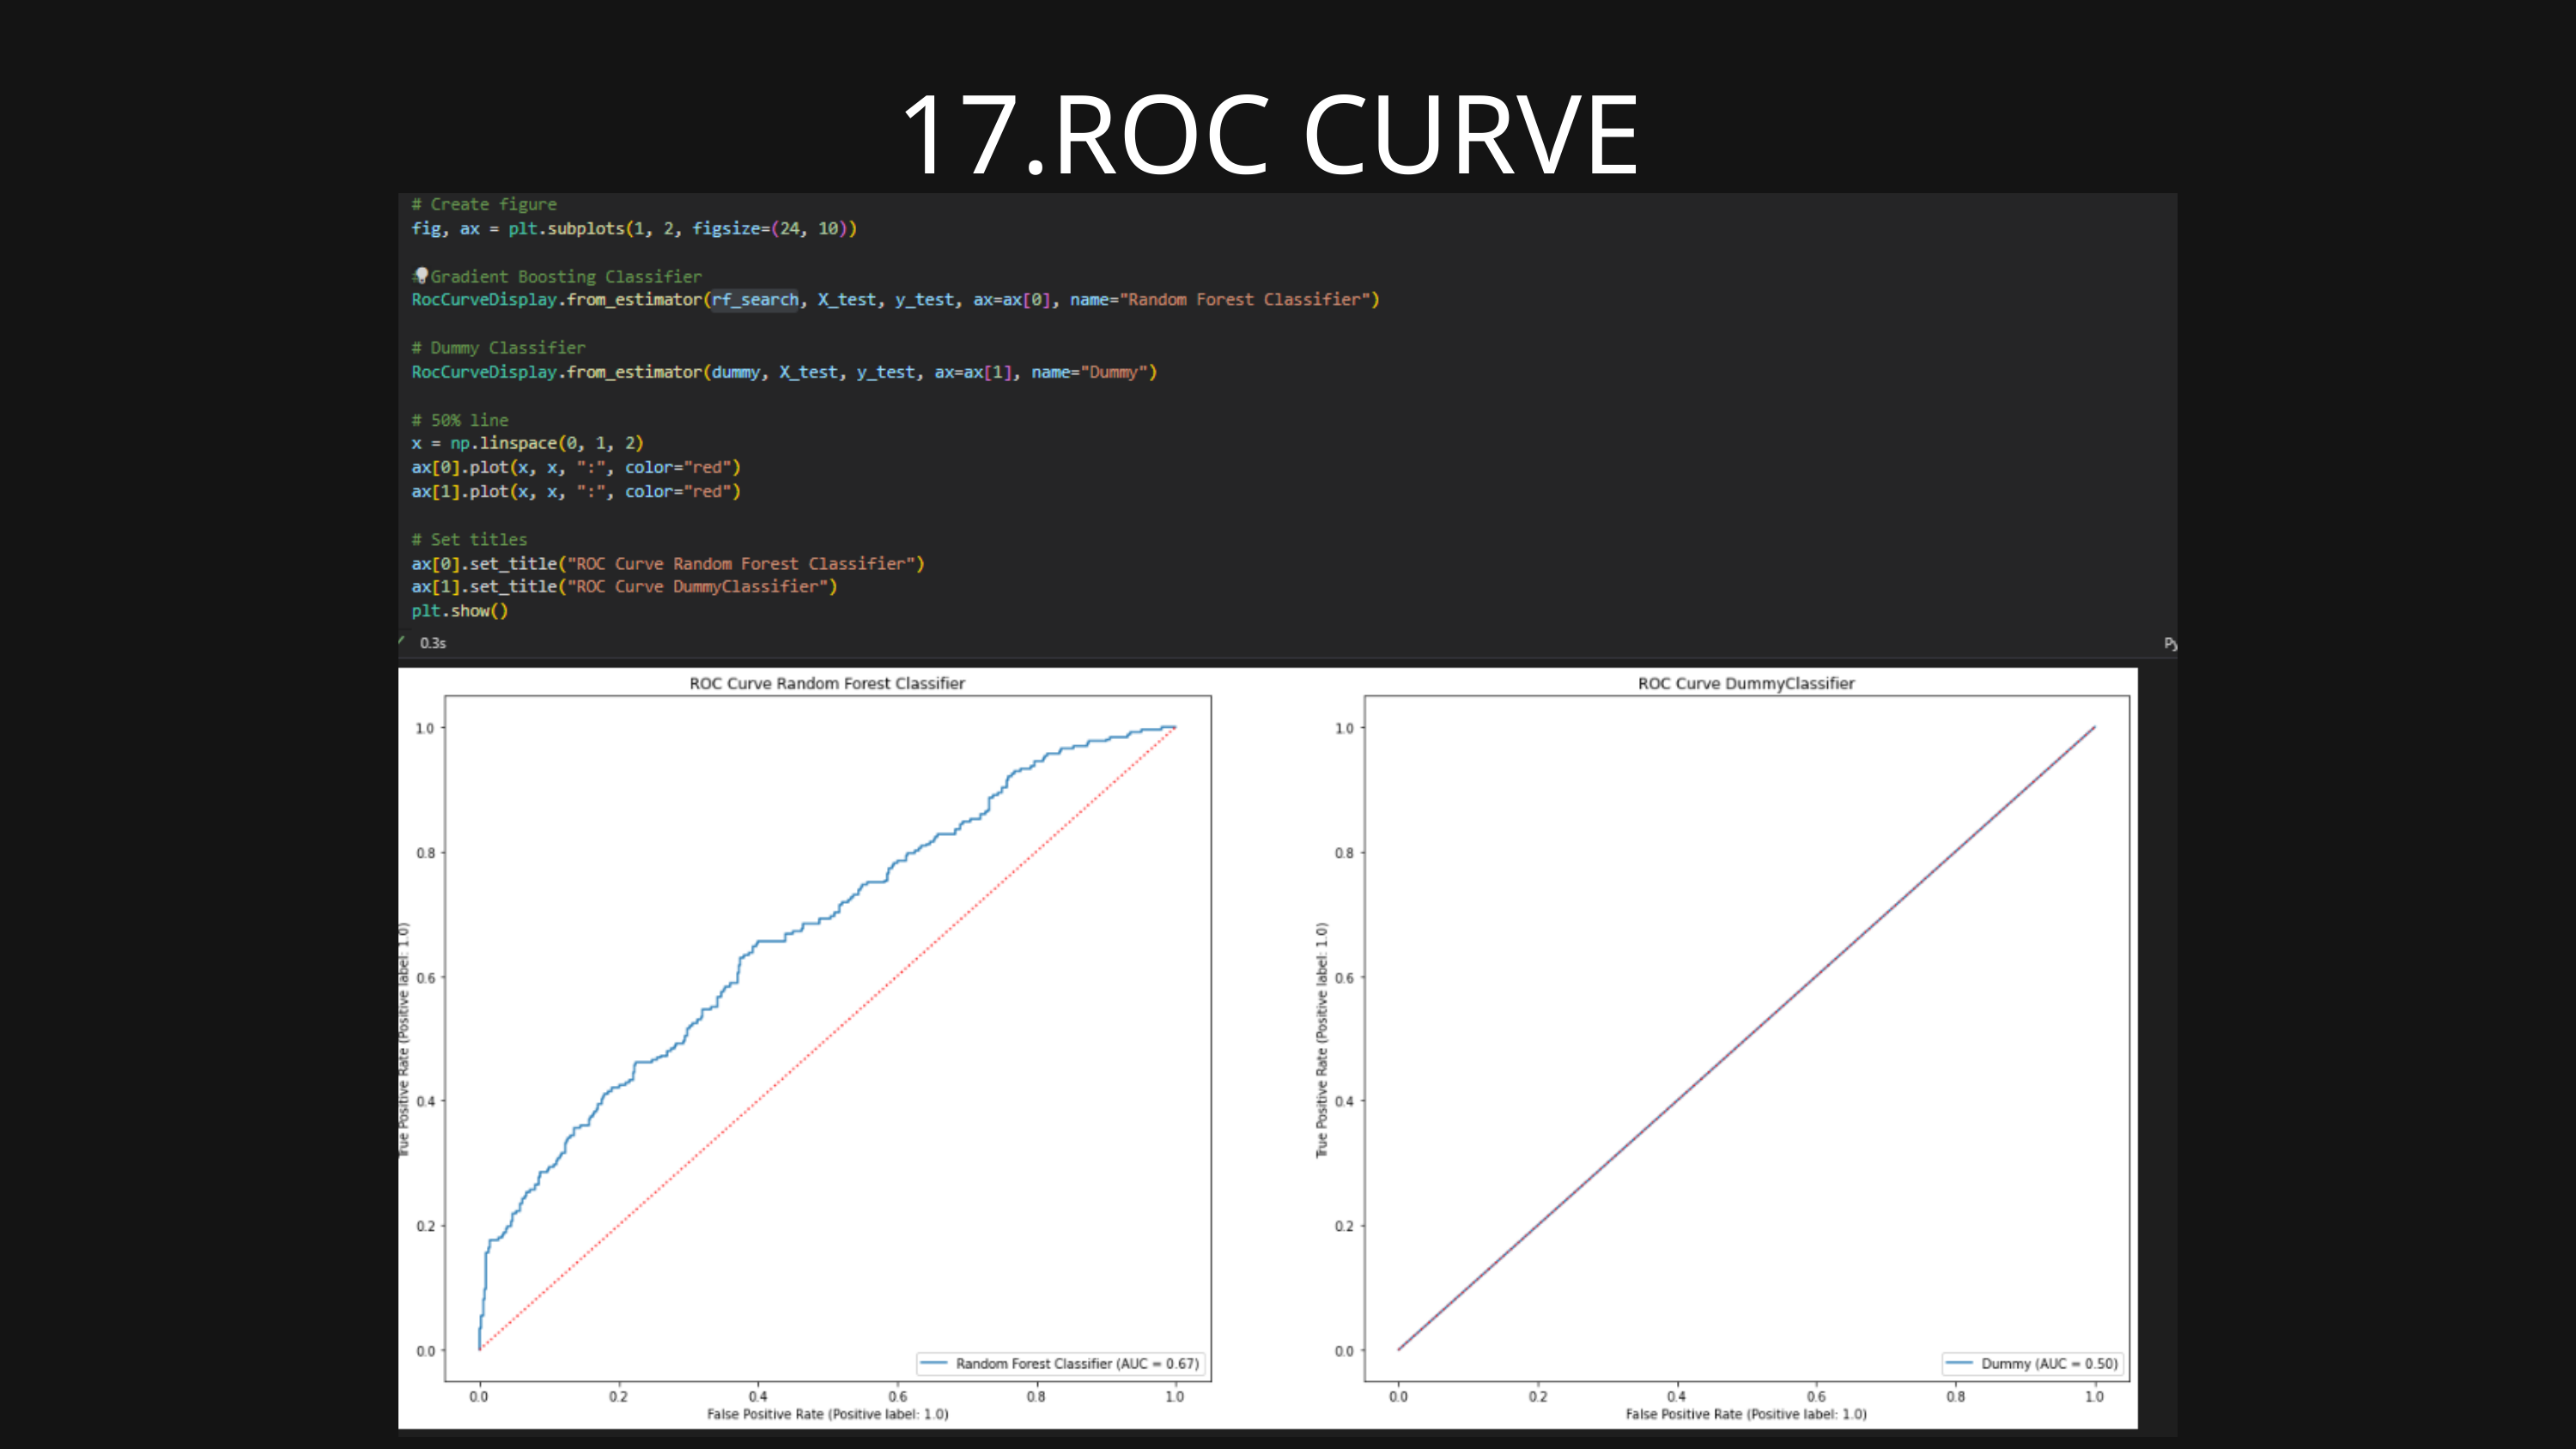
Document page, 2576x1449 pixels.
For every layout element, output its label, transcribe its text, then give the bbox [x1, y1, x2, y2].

text_box [398, 193, 2178, 1438]
text_box 17.ROC CURVE [896, 64, 1680, 196]
